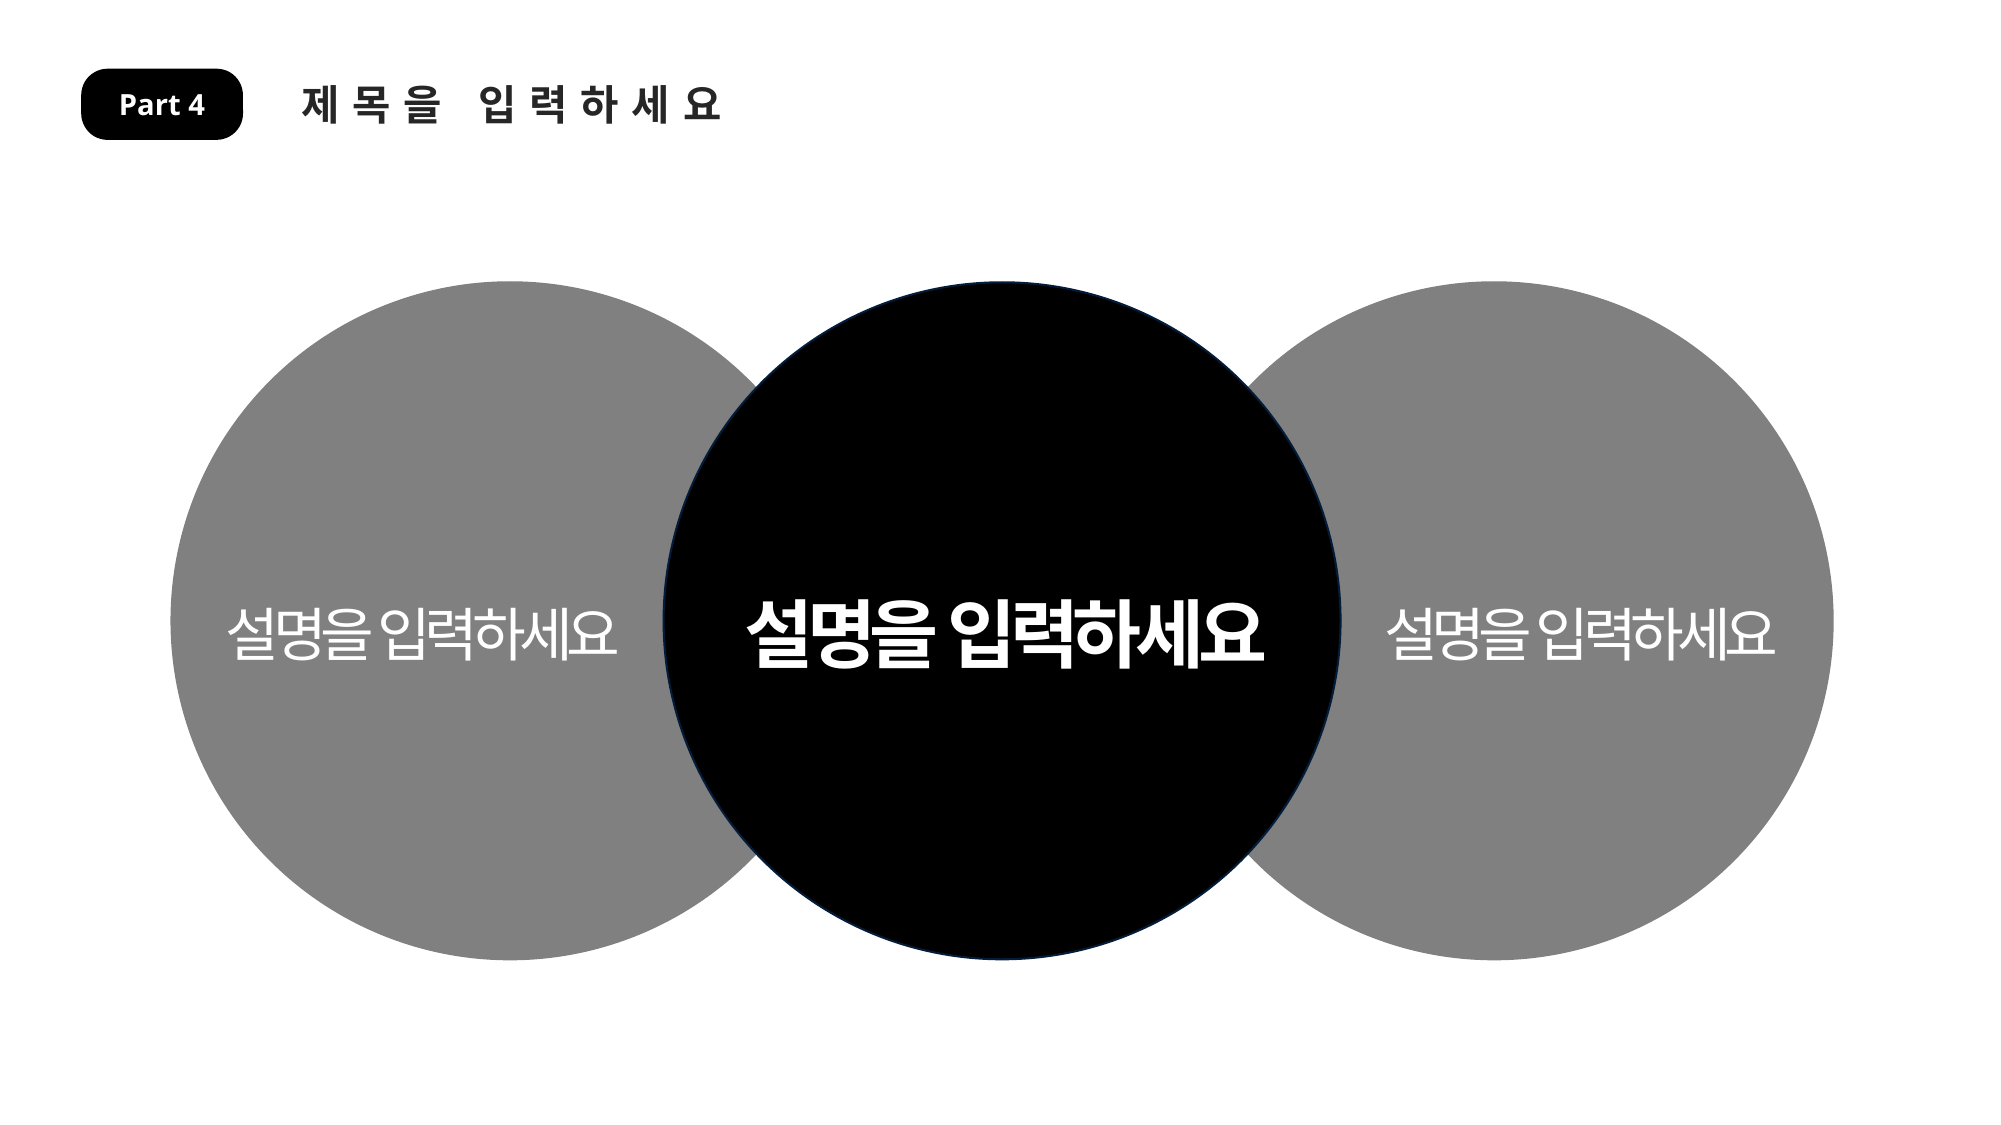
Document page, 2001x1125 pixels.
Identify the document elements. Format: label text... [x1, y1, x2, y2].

text_box Part 4 [104, 79, 221, 129]
text_box 설명을 입력하세요 [1369, 590, 1794, 675]
text_box 제목을 입력하세요 [286, 71, 737, 137]
text_box [1248, 281, 1834, 961]
text_box [662, 281, 1342, 961]
text_box 설명을 입력하세요 [729, 580, 1283, 685]
text_box [80, 67, 245, 141]
text_box 설명을 입력하세요 [211, 590, 635, 675]
text_box [170, 281, 756, 961]
